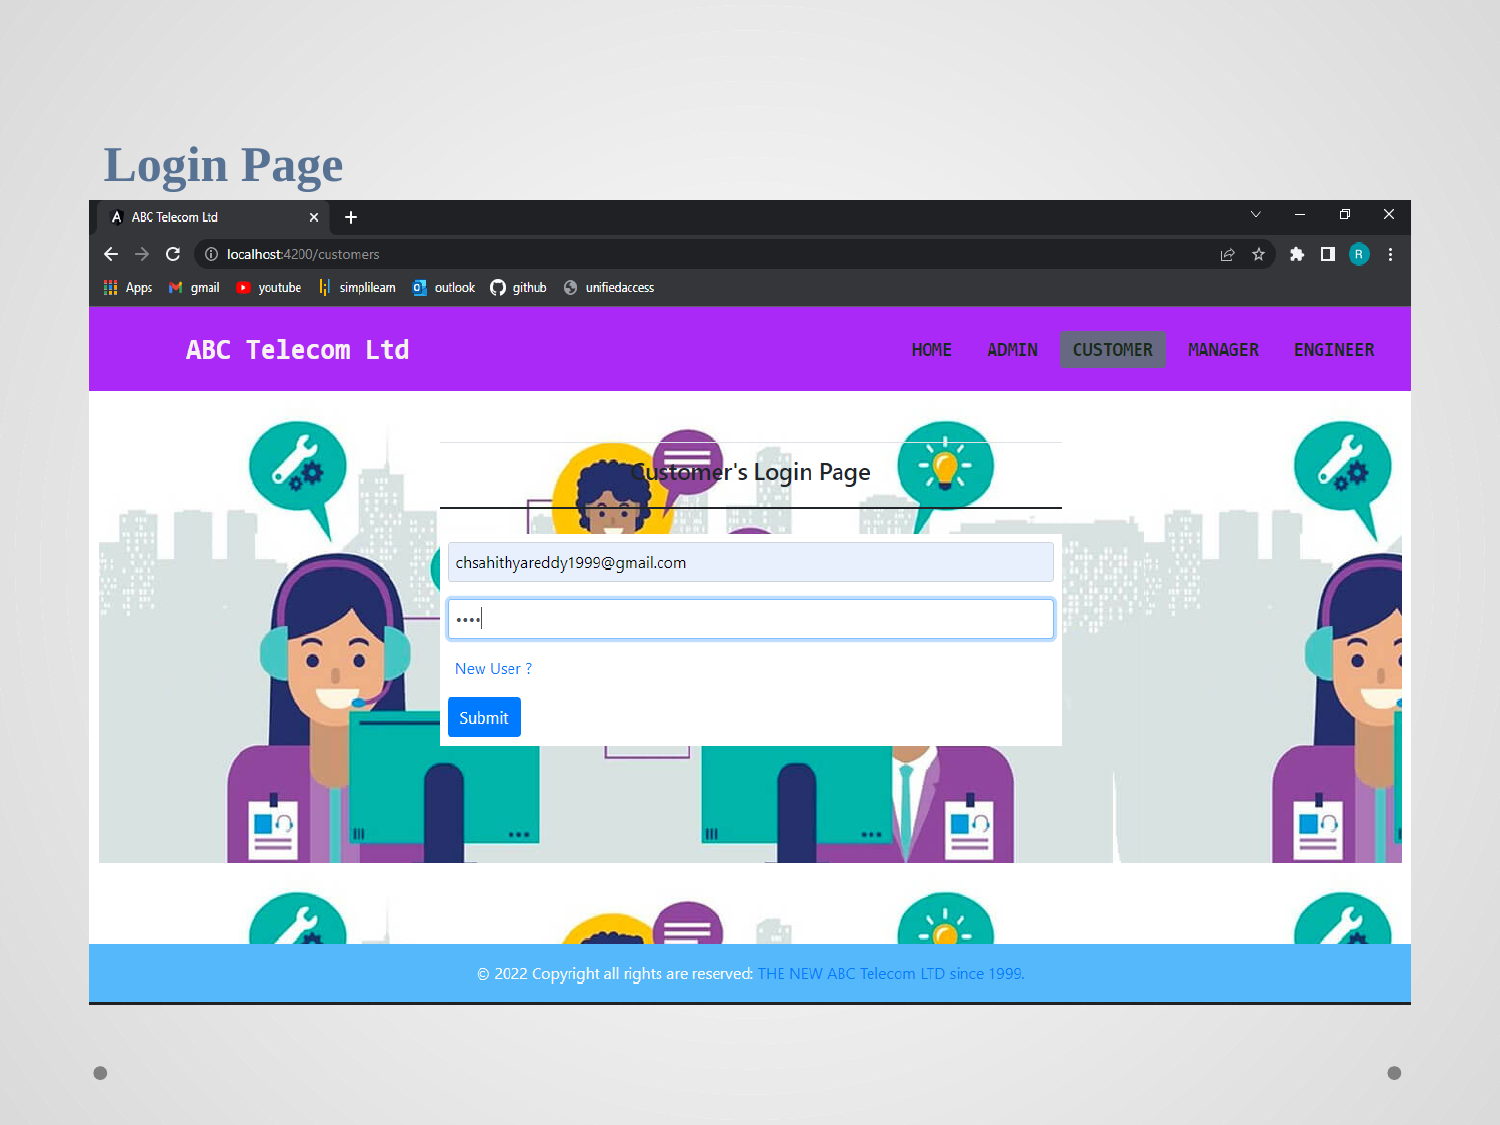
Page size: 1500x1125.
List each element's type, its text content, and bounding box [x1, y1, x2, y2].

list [89, 200, 1411, 1006]
text_box Login Page [88, 124, 359, 199]
